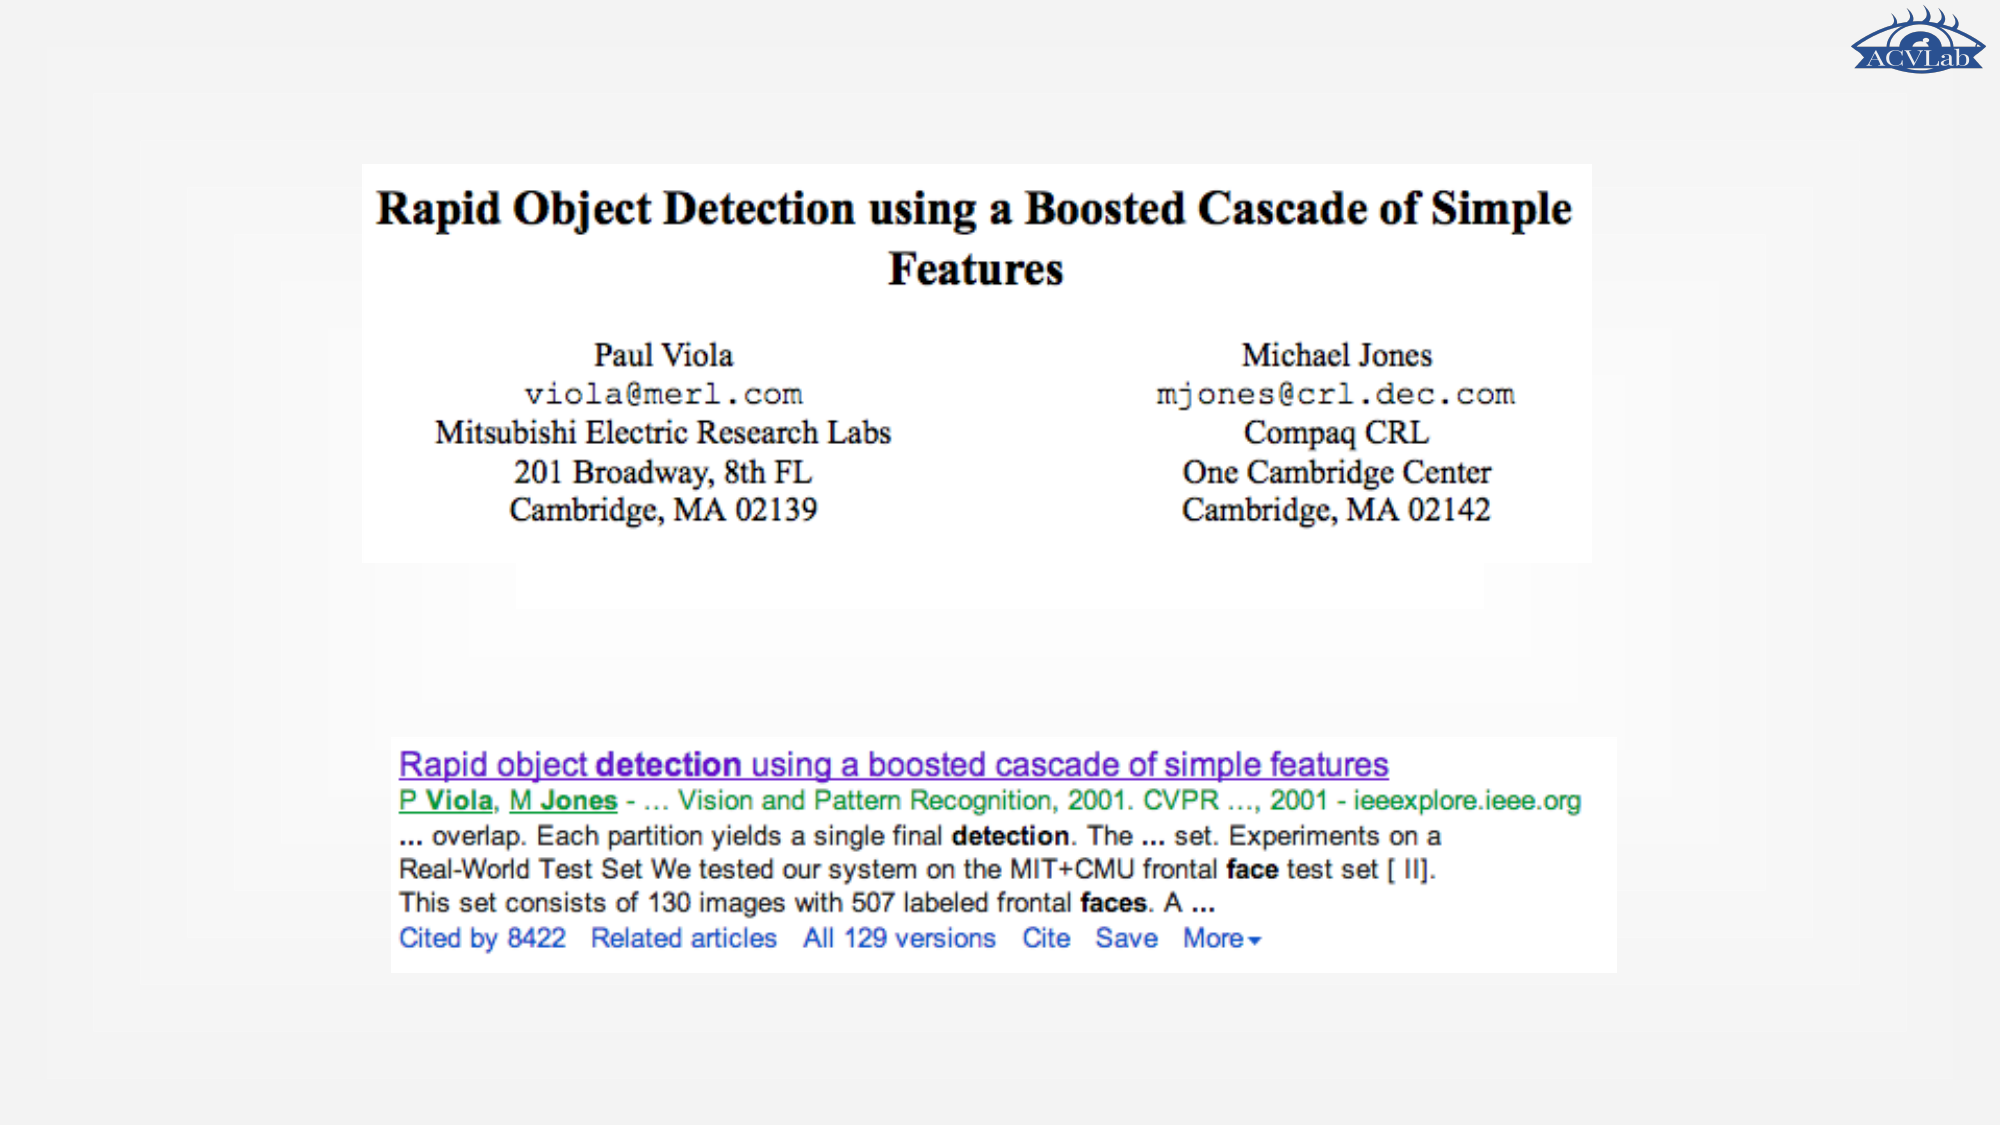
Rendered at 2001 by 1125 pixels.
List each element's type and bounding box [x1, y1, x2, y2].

picture [391, 737, 1617, 973]
picture [362, 164, 1592, 563]
picture [1823, 0, 2001, 111]
